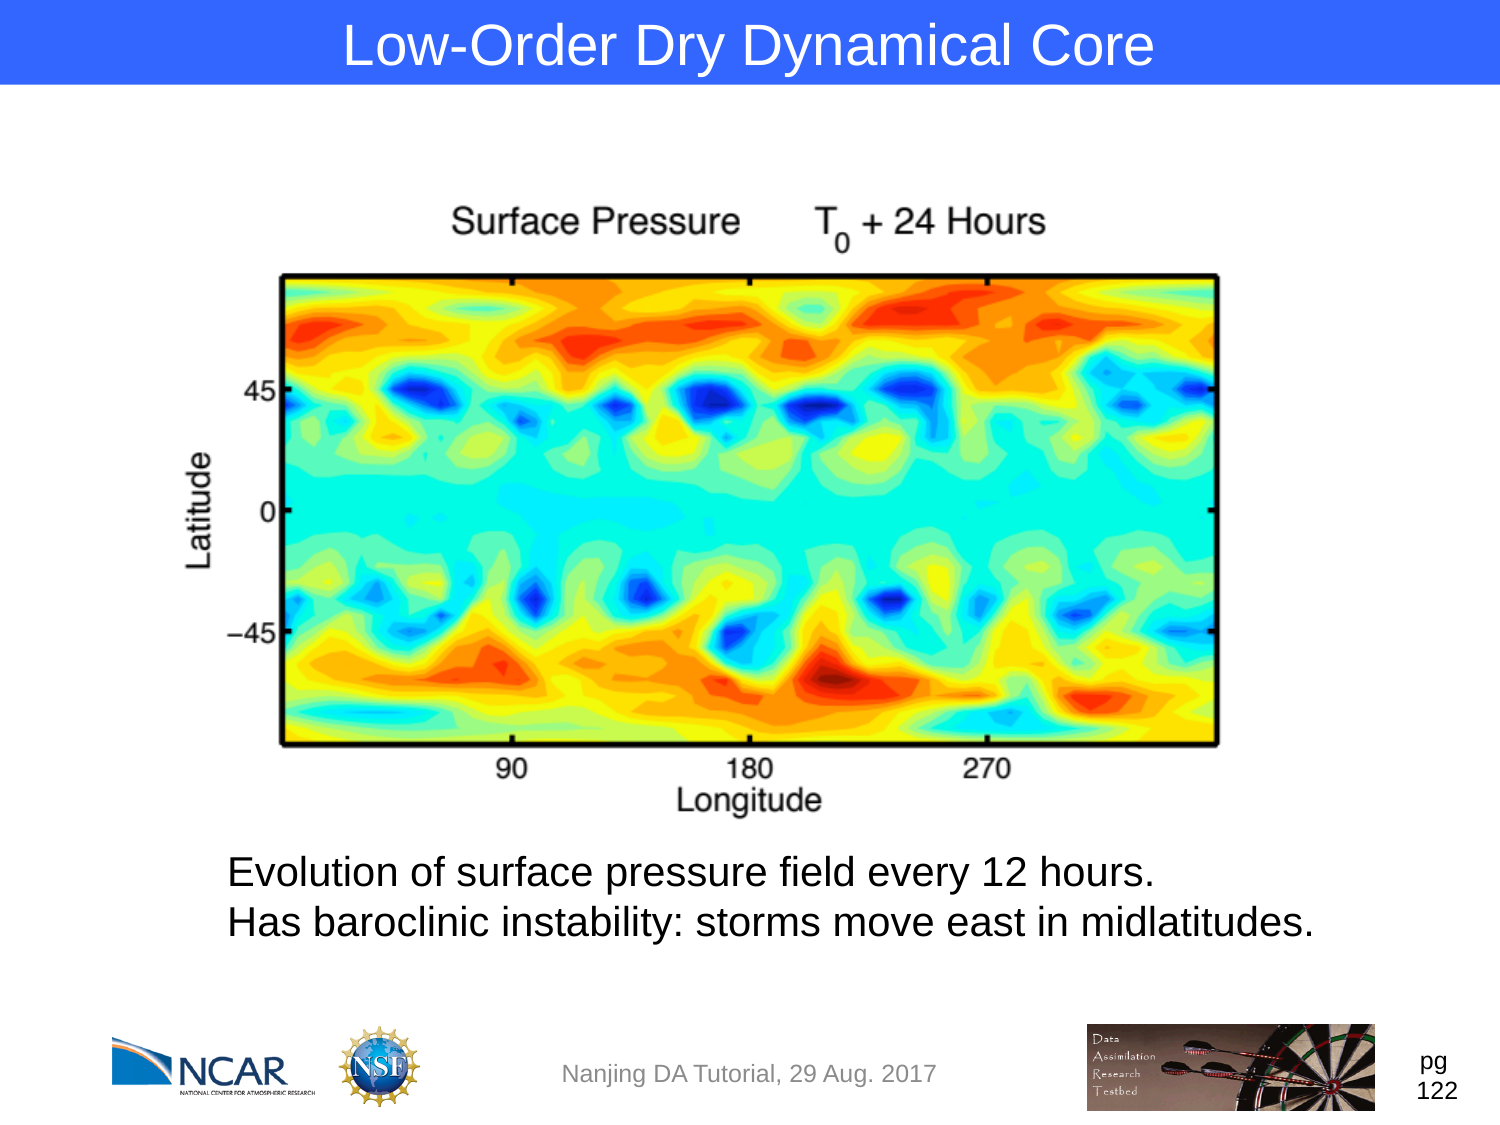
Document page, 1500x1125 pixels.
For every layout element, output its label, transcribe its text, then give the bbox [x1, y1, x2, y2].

picture [174, 187, 1224, 821]
text_box Low-Order Dry Dynamical Core [0, 0, 1500, 85]
picture [1087, 1024, 1375, 1111]
text_box Evolution of surface pressure field every 12 hours. Has baroclinic instability: storms move east in midlatitudes. [212, 837, 1338, 953]
picture [112, 1037, 315, 1095]
picture [337, 1024, 421, 1108]
footer Nanjing DA Tutorial, 29 Aug. 2017 [512, 1042, 988, 1103]
